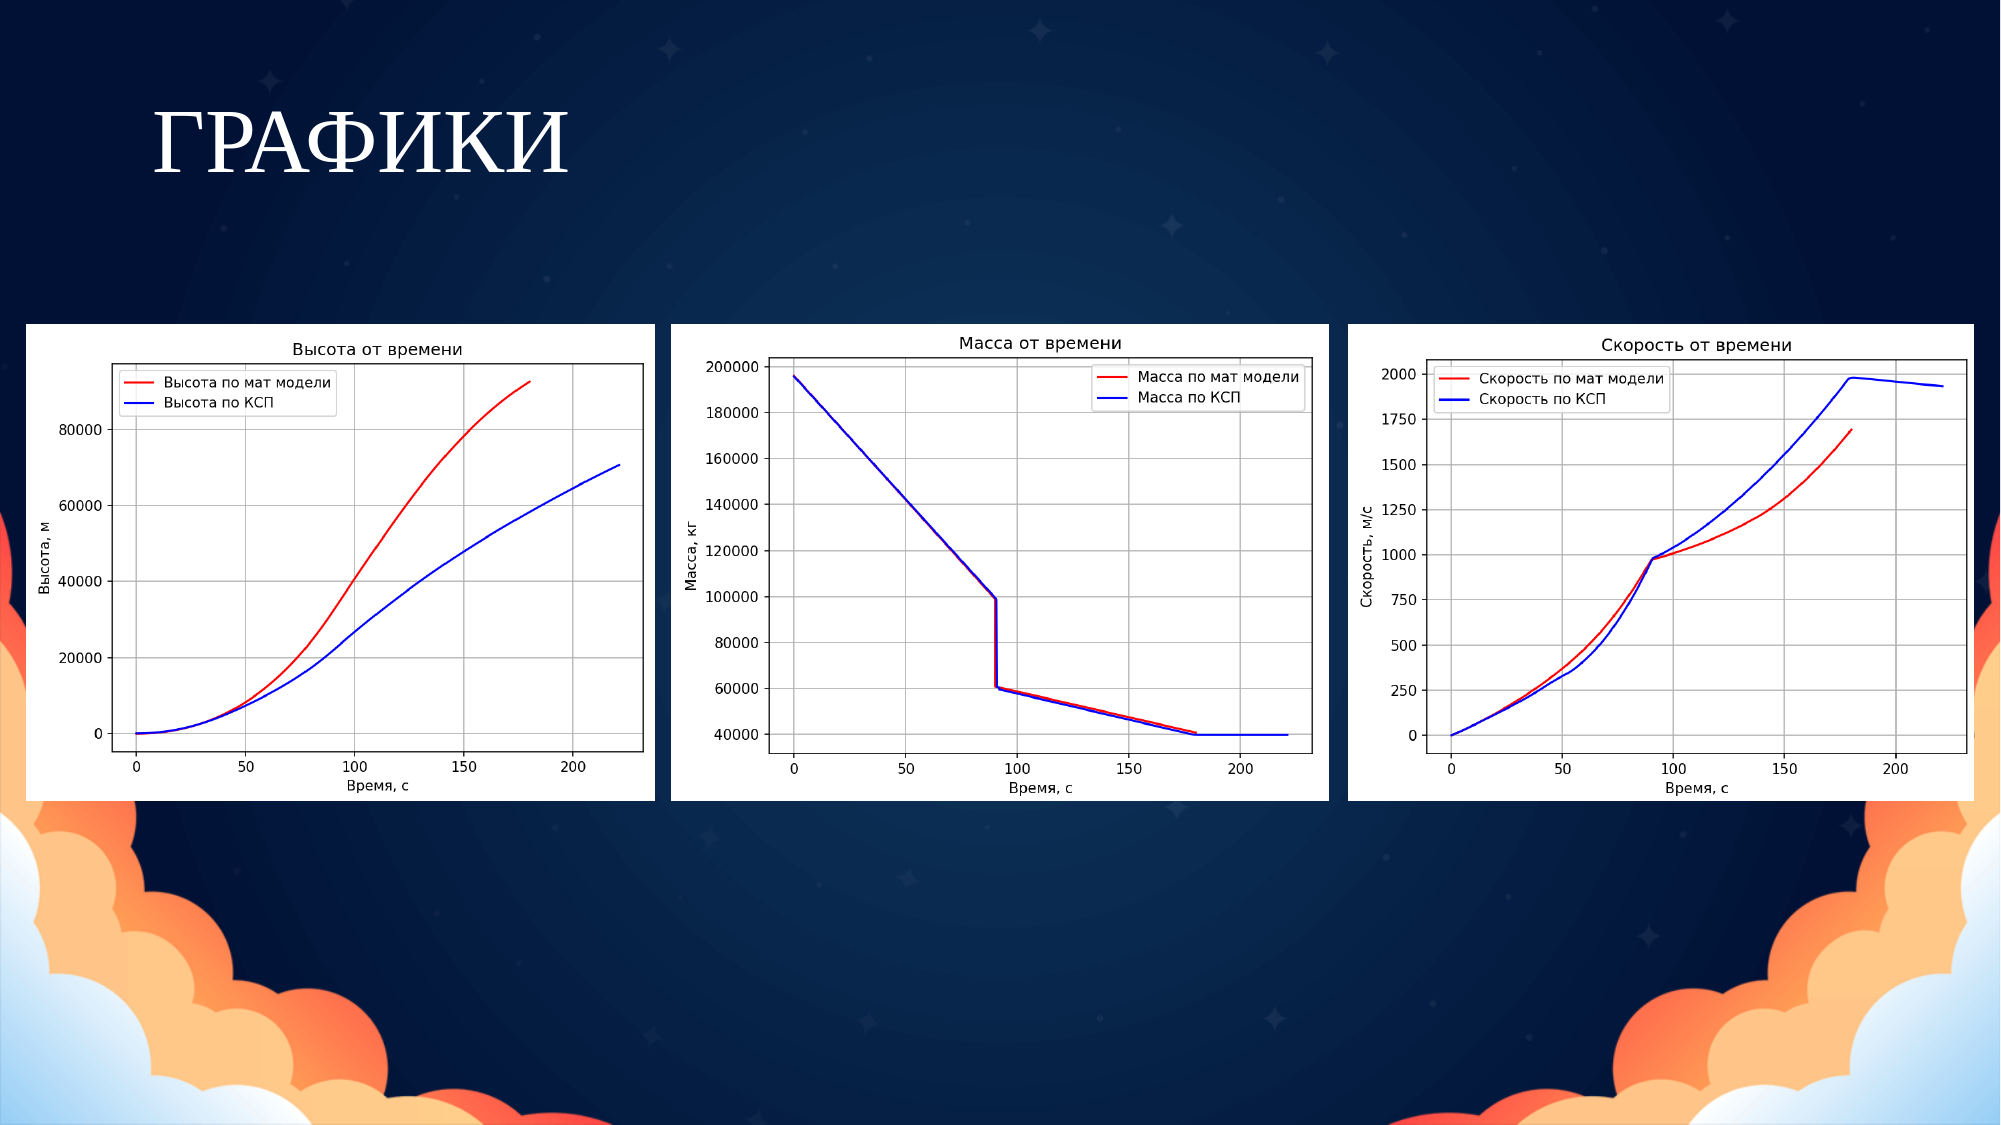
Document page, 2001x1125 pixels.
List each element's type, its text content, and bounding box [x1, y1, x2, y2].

picture [0, 0, 2001, 1125]
title ГРАФИКИ [137, 34, 1863, 252]
